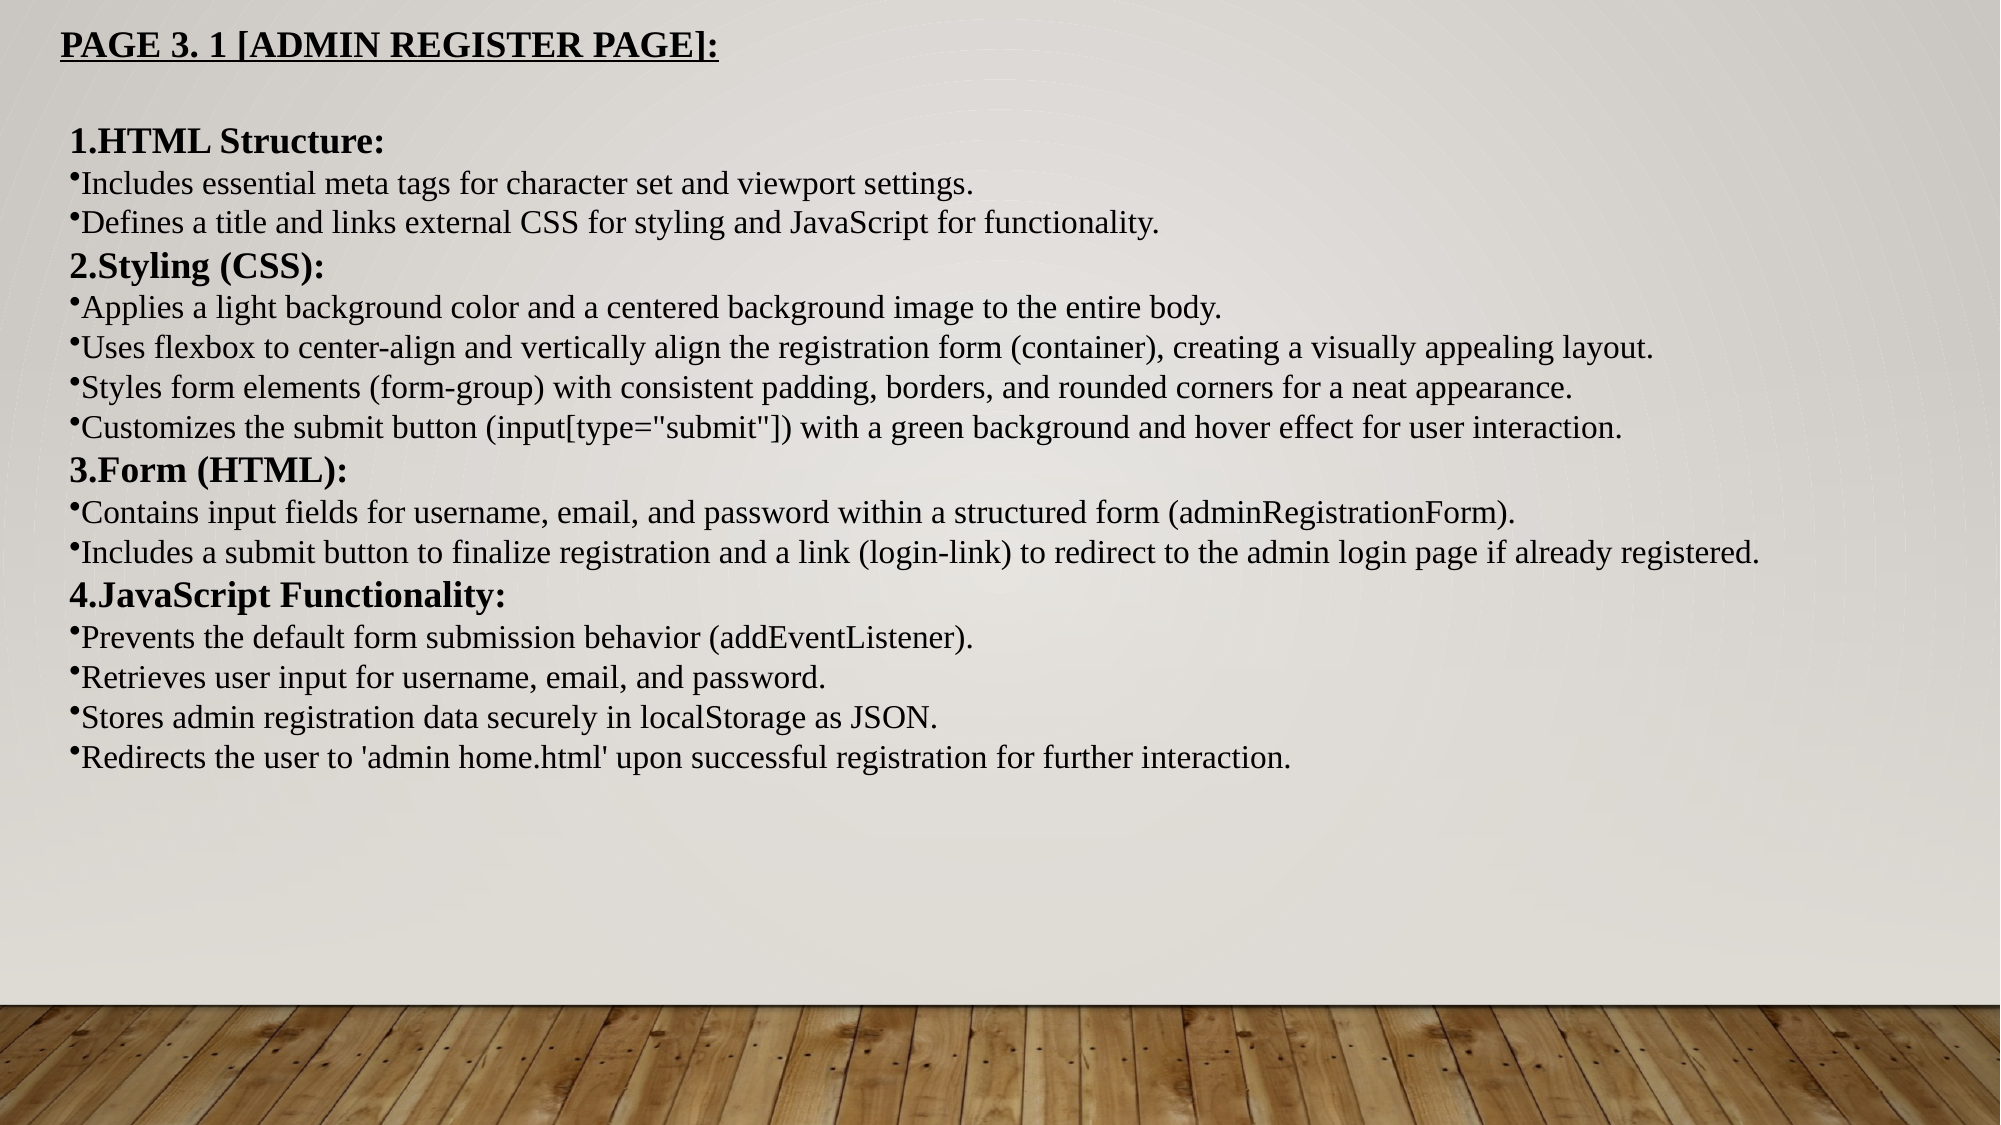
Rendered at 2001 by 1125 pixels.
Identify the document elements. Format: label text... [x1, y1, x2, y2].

text_box PAGE 3. 1 [ADMIN REGISTER PAGE]: [45, 12, 735, 118]
picture [0, 1005, 2000, 1125]
text_box 1.HTML Structure: Includes essential meta tags for character set and viewport settings. Defines a title and links external CSS for styling and JavaScript for functionality. 2.Styling (CSS): Applies a light background color and a centered background image to the entire body. Uses flexbox to center-align and vertically align the registration form (container), creating a visually appealing layout. Styles form elements (form-group) with consistent padding, borders, and rounded corners for a neat appearance. Customizes the submit button (input[type="submit"]) with a green background and hover effect for user interaction. 3.Form (HTML): Contains input fields for username, email, and password within a structured form (adminRegistrationForm). Includes a submit button to finalize registration and a link (login-link) to redirect to the admin login page if already registered. 4.JavaScript Functionality: Prevents the default form submission behavior (addEventListener). Retrieves user input for username, email, and password. Stores admin registration data securely in localStorage as JSON. Redirects the user to 'admin home.html' upon successful registration for further interaction. [54, 108, 1779, 823]
